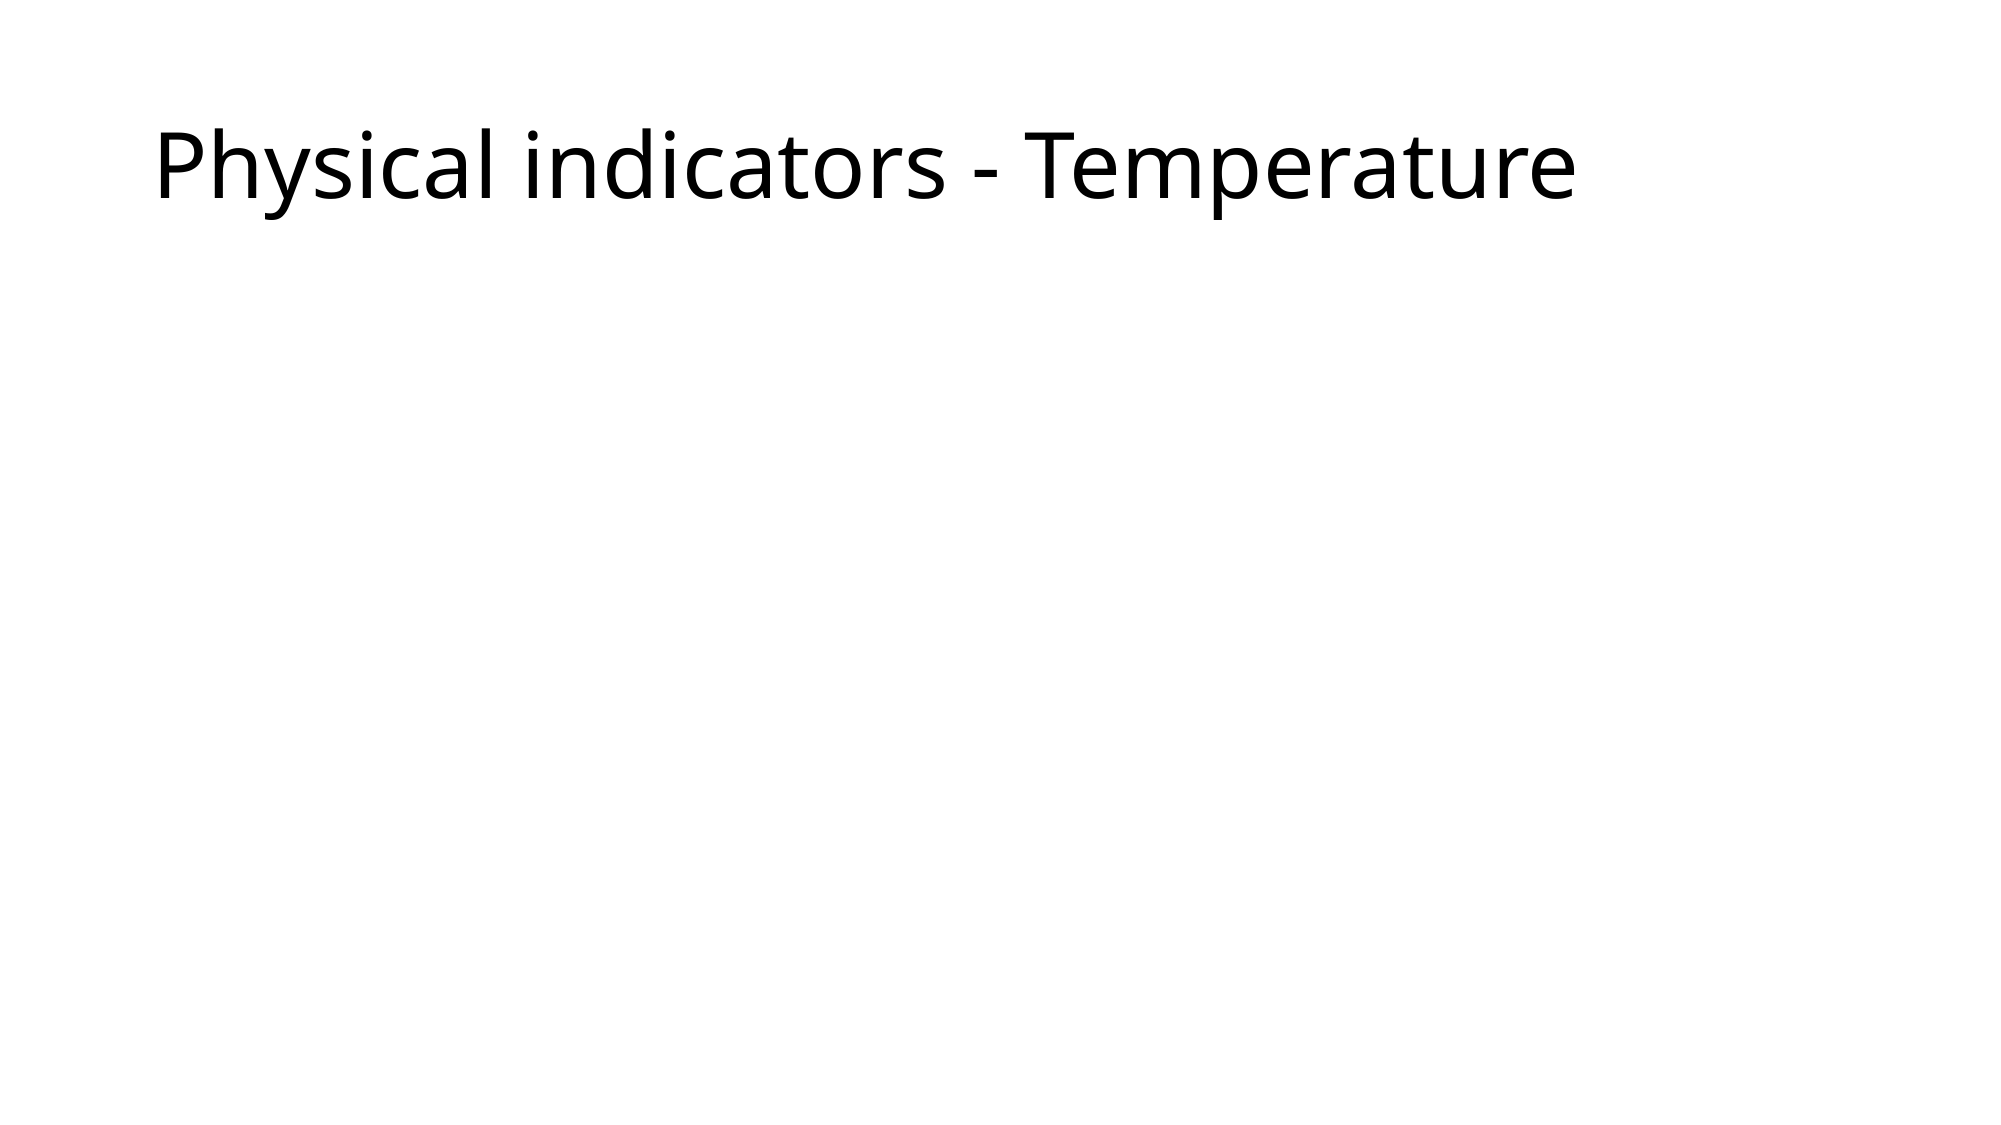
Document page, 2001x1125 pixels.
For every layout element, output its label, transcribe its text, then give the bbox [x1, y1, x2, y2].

title Physical indicators - Temperature [137, 59, 1863, 278]
